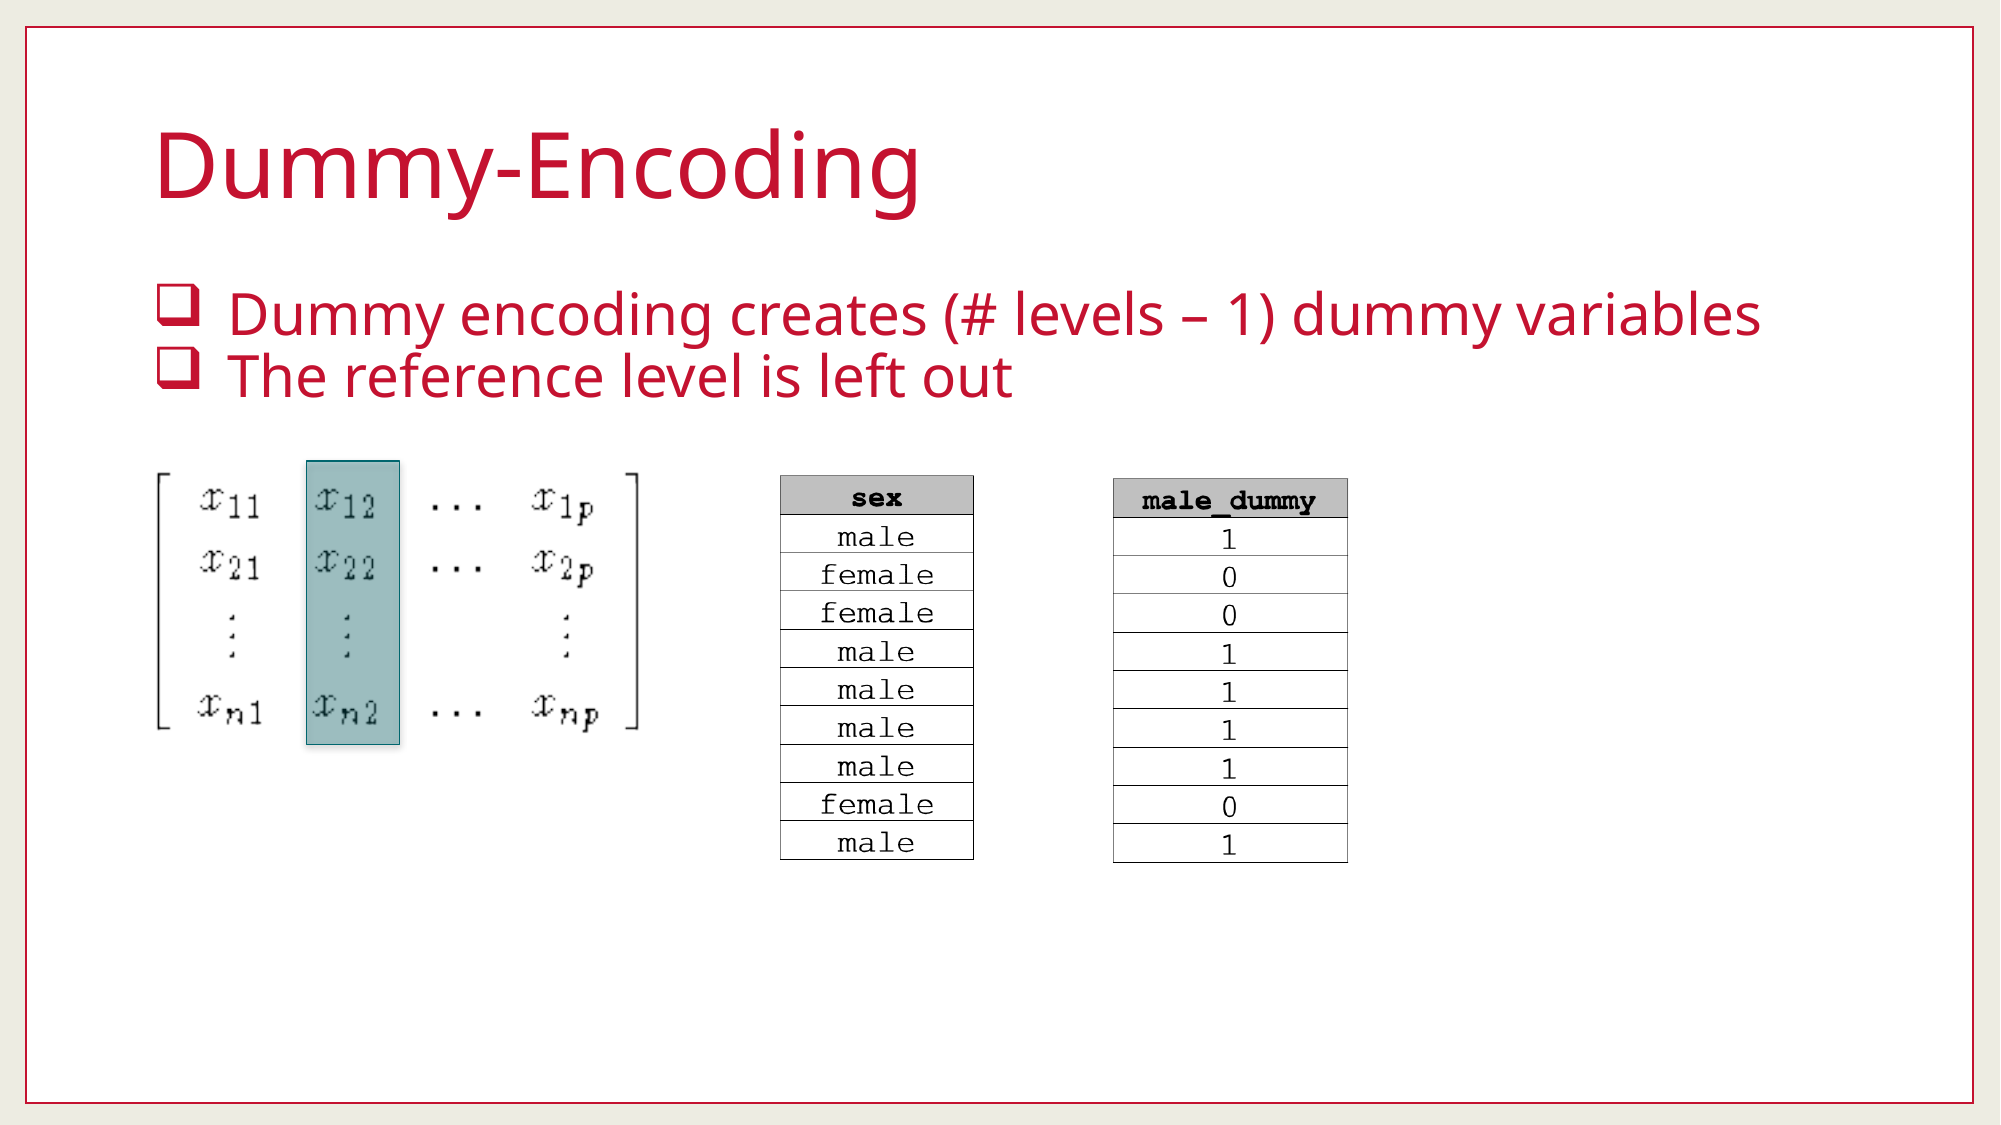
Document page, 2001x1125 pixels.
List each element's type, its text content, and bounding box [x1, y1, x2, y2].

picture [741, 460, 1001, 883]
picture [1090, 476, 1349, 898]
picture [137, 377, 668, 748]
title Dummy-Encoding [137, 59, 1945, 277]
text_box Dummy encoding creates (# levels – 1) dummy variables The reference level is left out [137, 277, 1955, 992]
